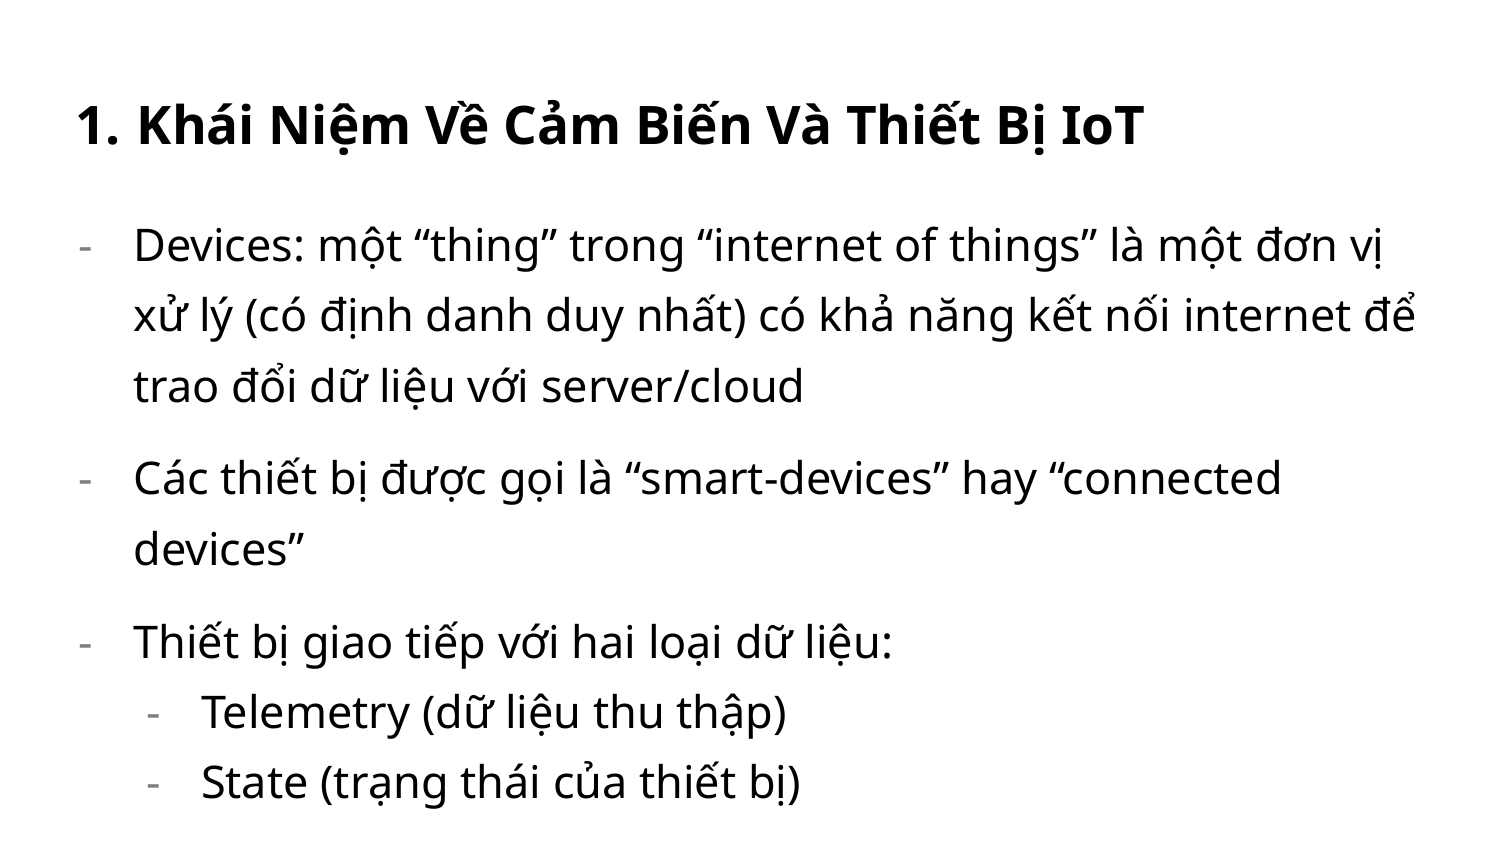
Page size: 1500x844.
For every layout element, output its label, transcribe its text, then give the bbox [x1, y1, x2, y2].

title Khái Niệm Về Cảm Biến Và Thiết Bị IoT [51, 72, 1449, 176]
list Devices: một “thing” trong “internet of things” là một đơn vị xử lý (có định danh duy nhất) có khả năng kết nối internet để trao đổi dữ liệu với server/cloud Các thiết bị được gọi là “smart-devices” hay “connected devices” Thiết bị giao tiếp với hai loại dữ liệu: Telemetry (dữ liệu thu thập) State (trạng thái của thiết bị) [51, 189, 1449, 829]
